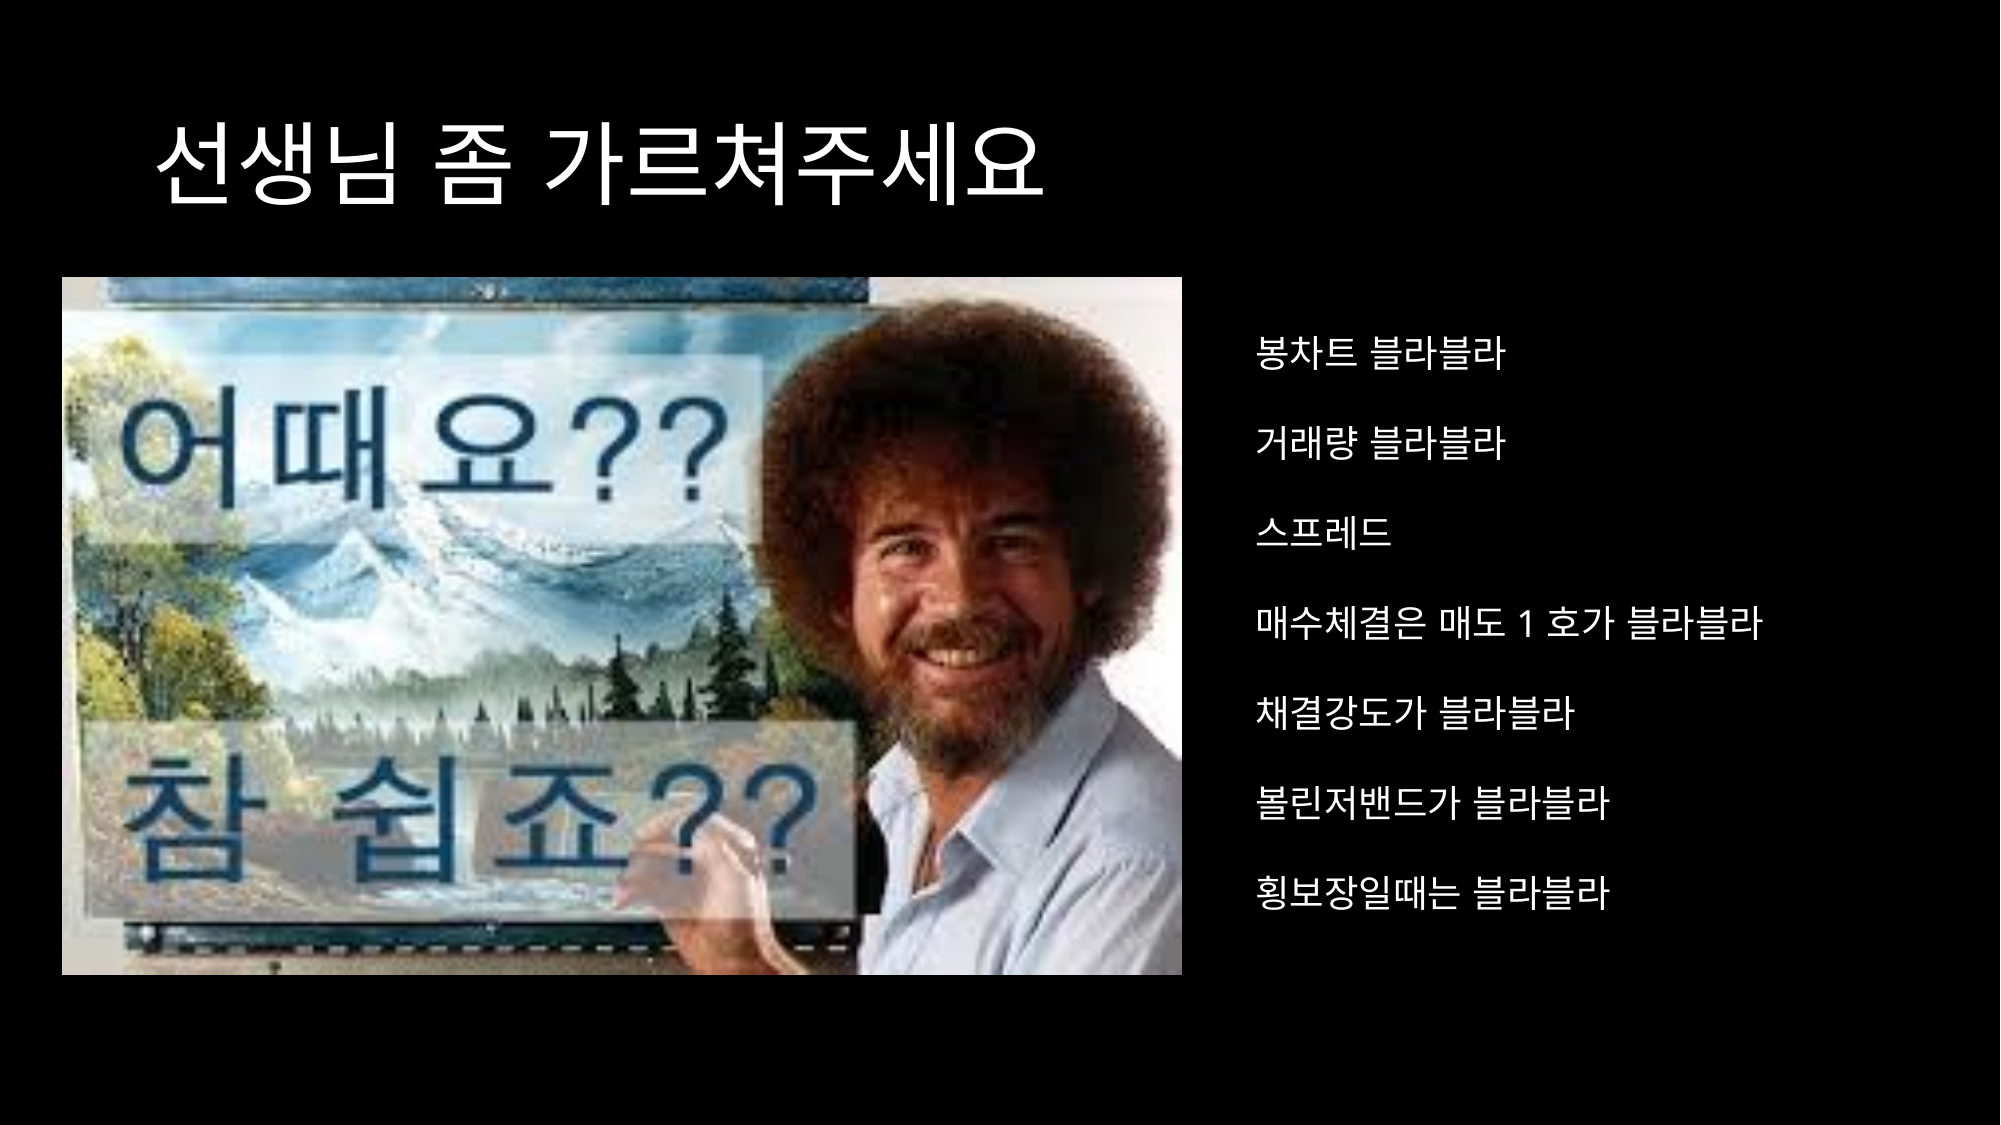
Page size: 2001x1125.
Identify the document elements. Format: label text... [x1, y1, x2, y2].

title 선생님 좀 가르쳐주세요 [137, 59, 1863, 278]
picture [62, 277, 1182, 975]
text_box 봉차트 블라블라 거래량 블라블라 스프레드 매수체결은 매도1호가 블라블라 채결강도가 블라블라 볼린저밴드가 블라블라 횡보장일때는 블라블라 [1240, 322, 1972, 923]
